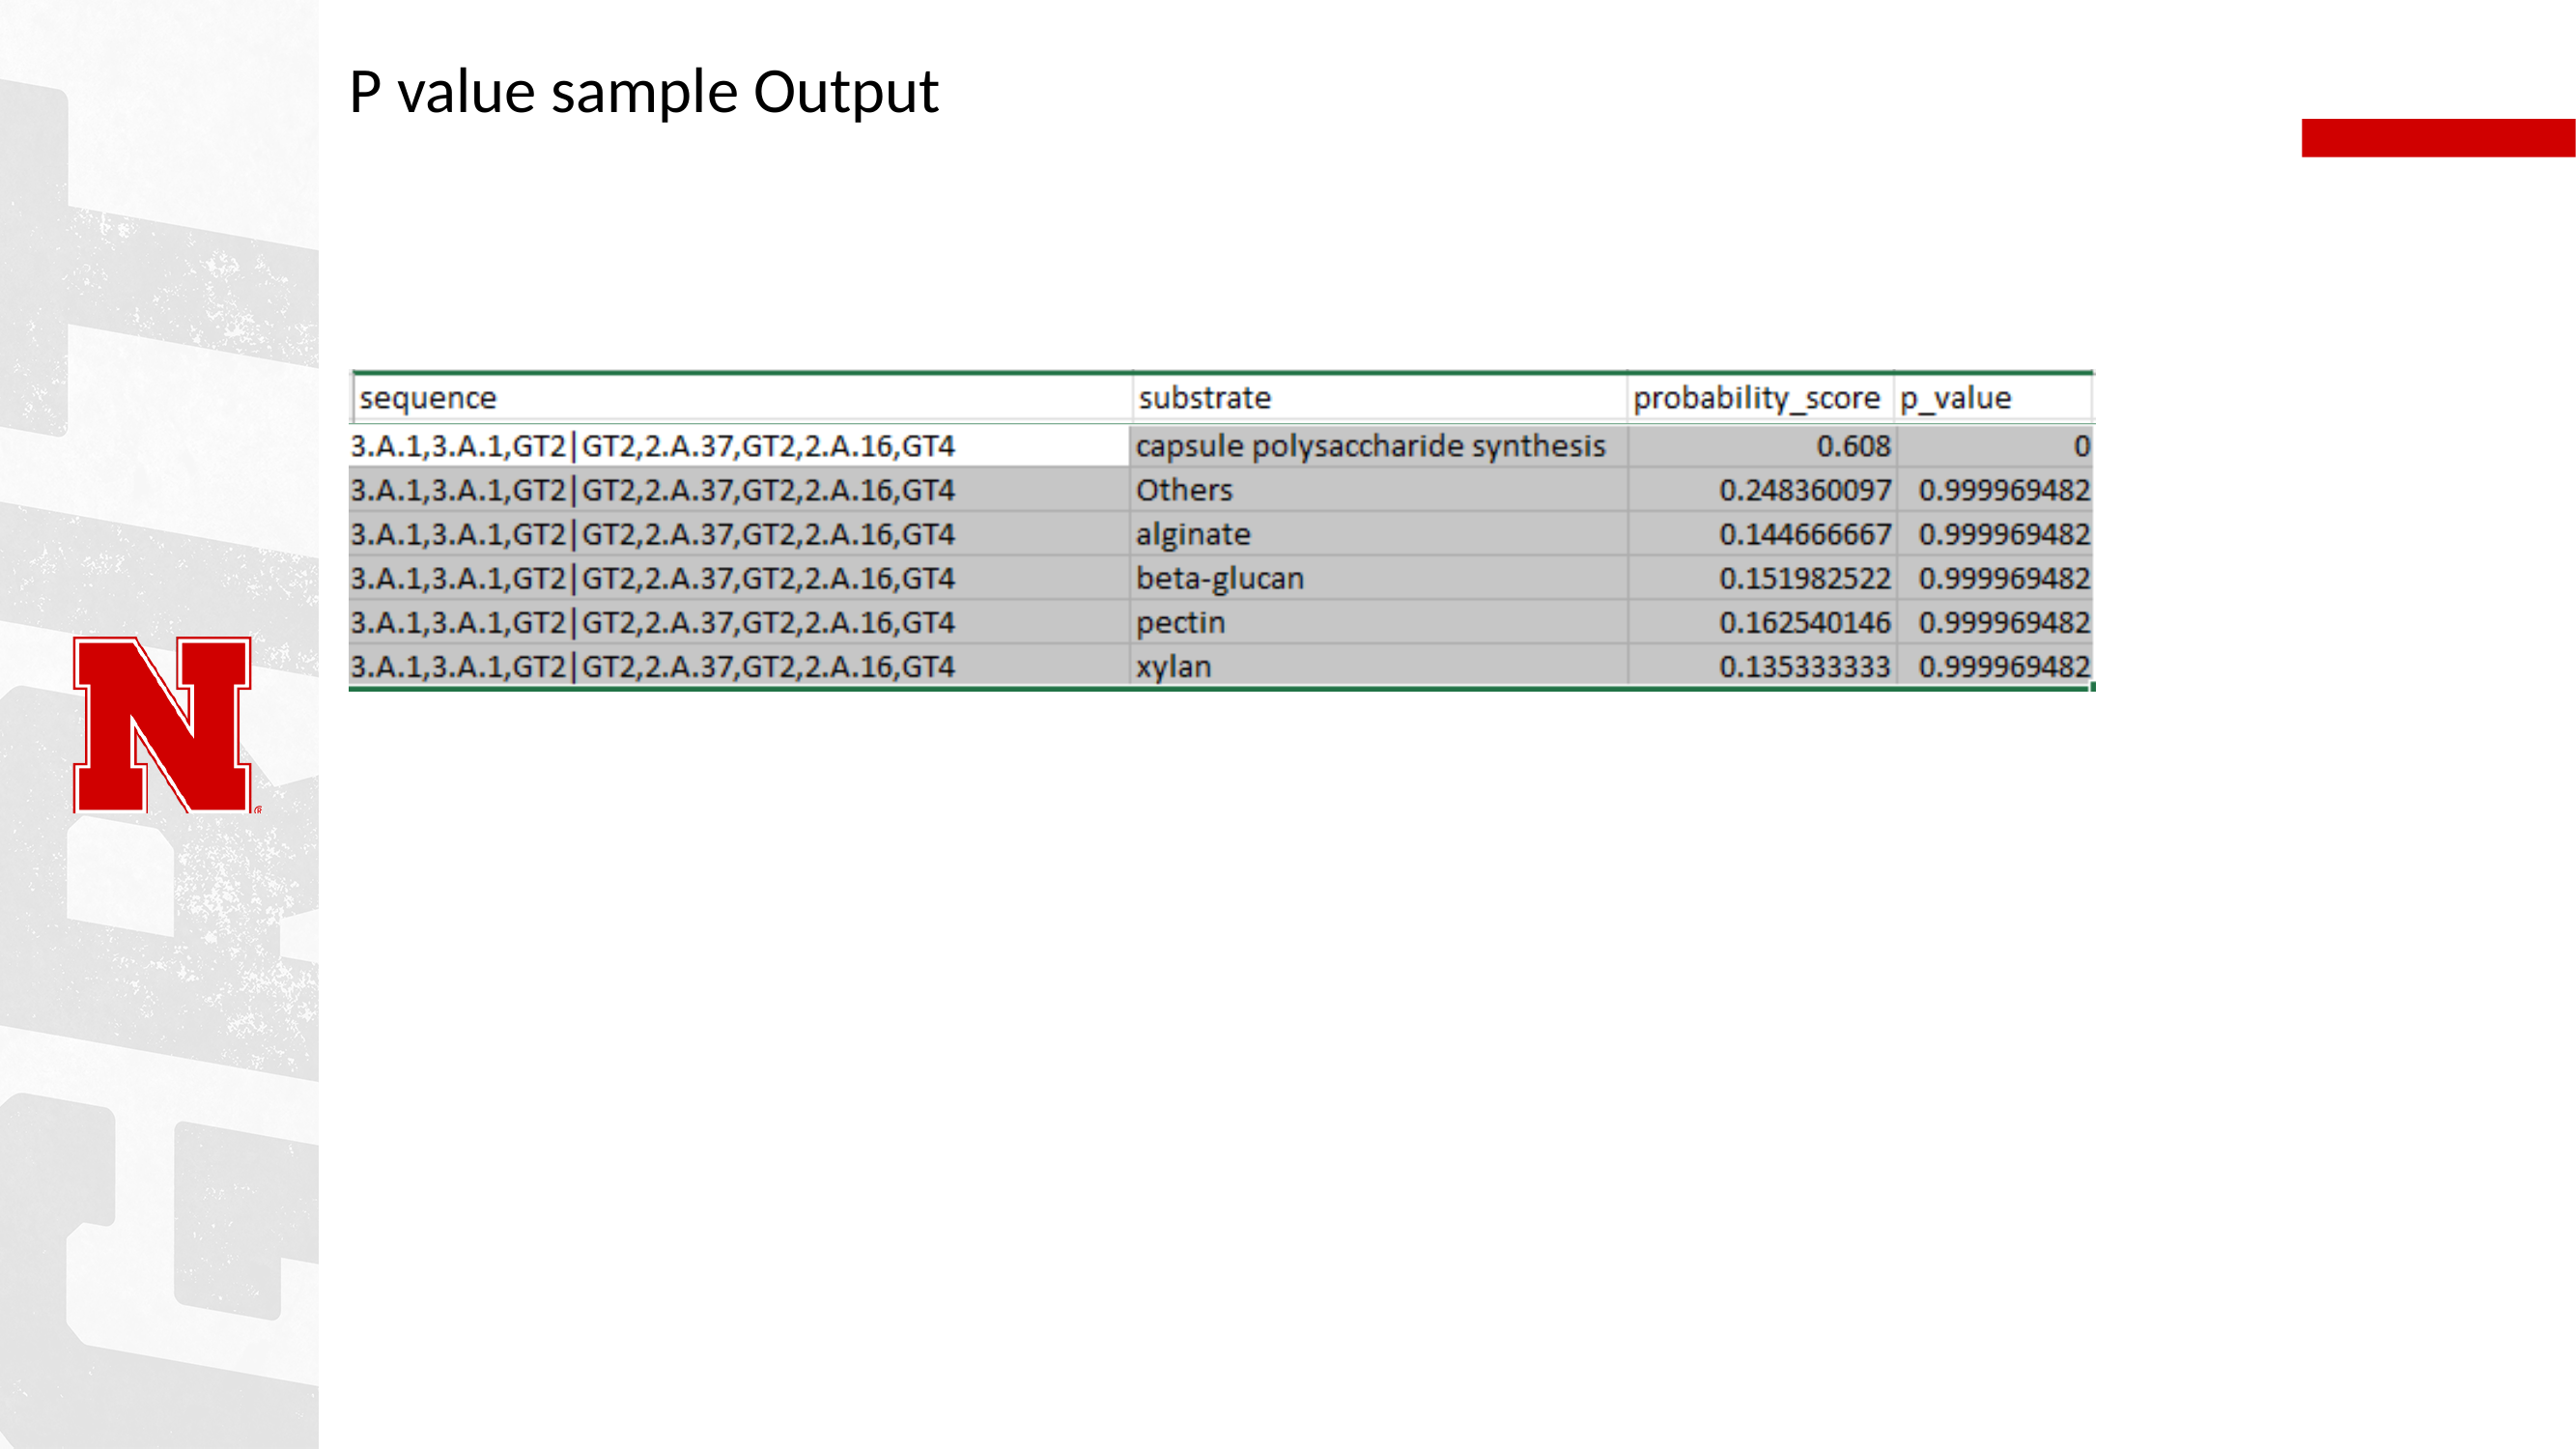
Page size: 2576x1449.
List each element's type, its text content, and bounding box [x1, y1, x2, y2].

picture [0, 0, 319, 1449]
title P value sample Output [349, 48, 2246, 126]
picture [349, 369, 2096, 692]
